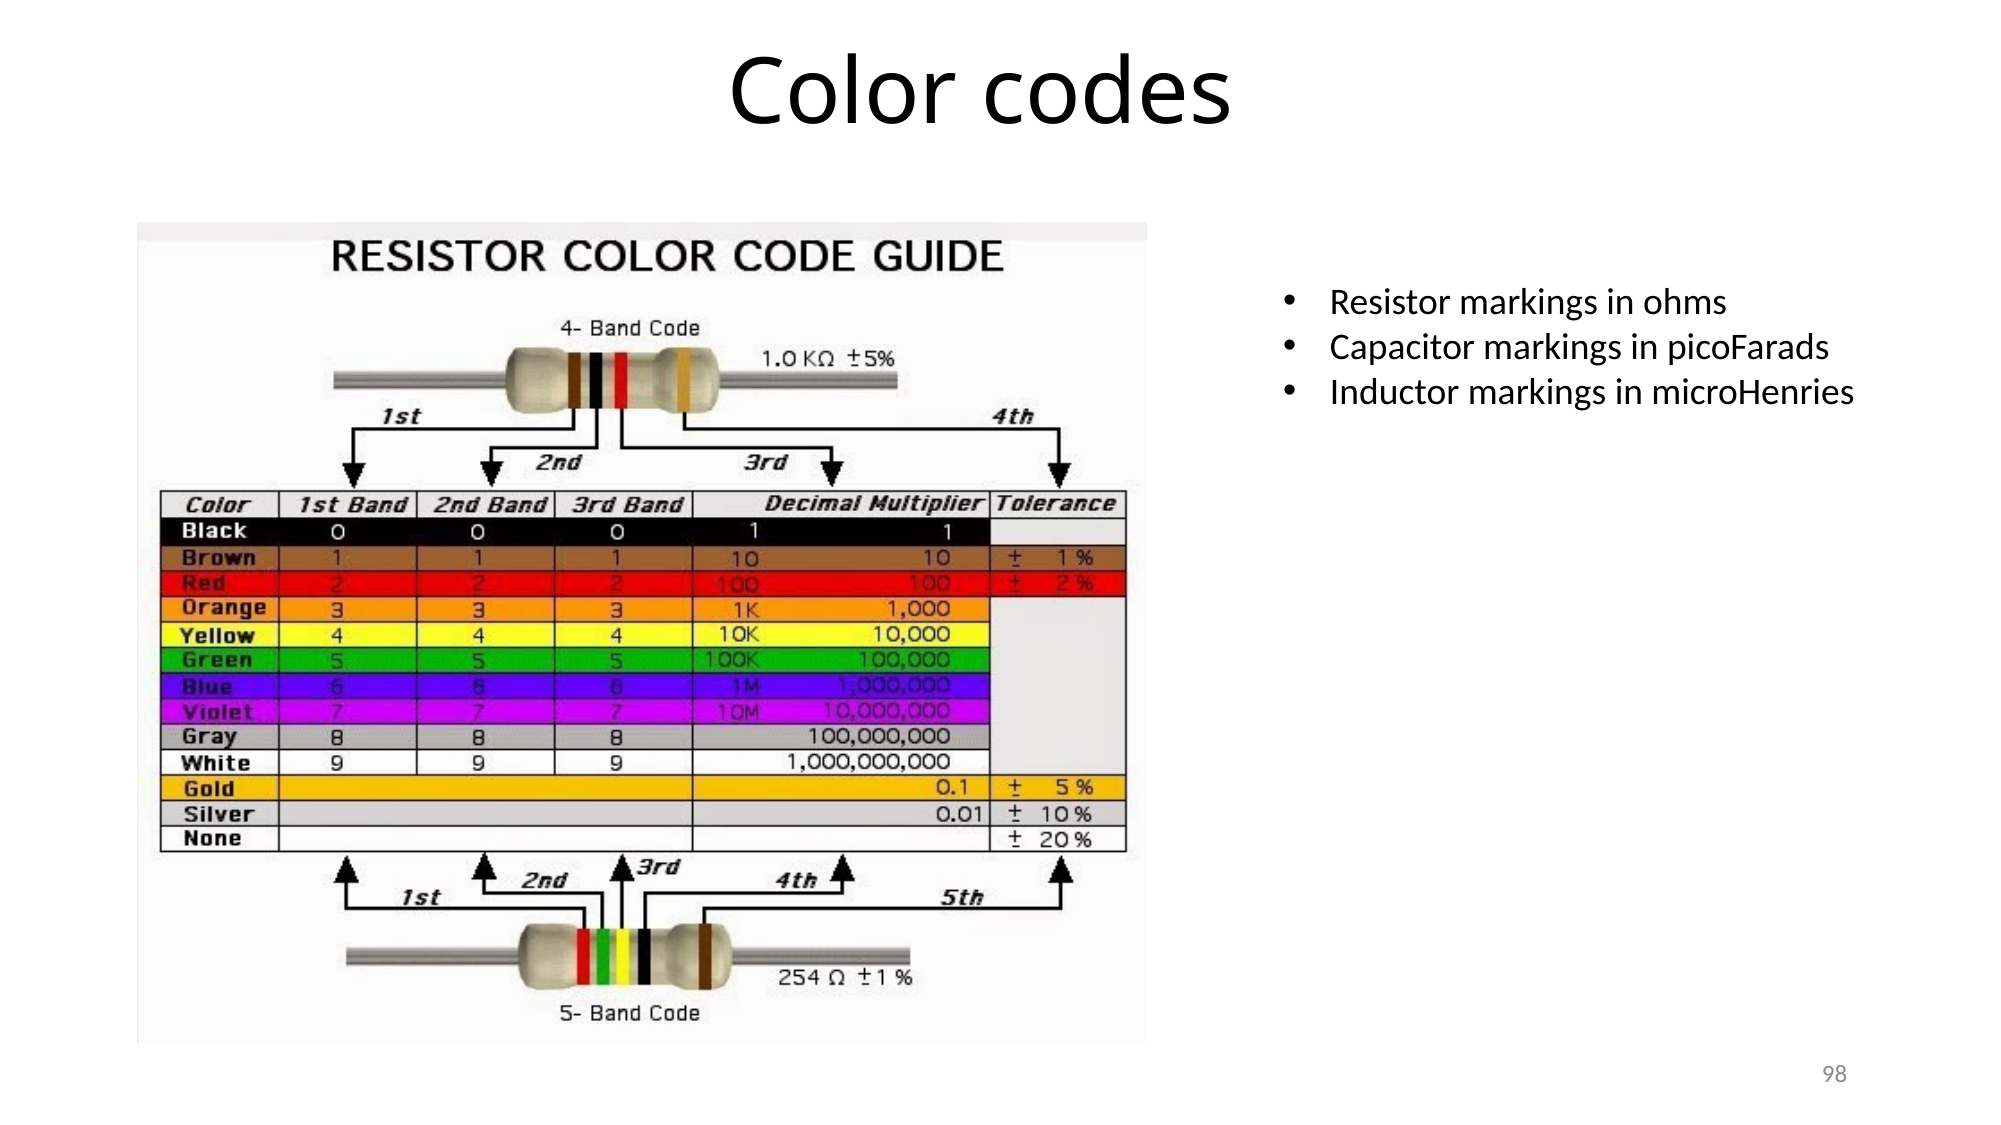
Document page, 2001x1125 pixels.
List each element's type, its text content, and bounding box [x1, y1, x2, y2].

picture [137, 222, 1147, 1043]
text_box Resistor markings in ohms Capacitor markings in picoFarads Inductor markings in microHenries [1268, 270, 1906, 420]
slide_number 98 [1412, 1042, 1863, 1103]
title Color codes [117, 22, 1843, 165]
